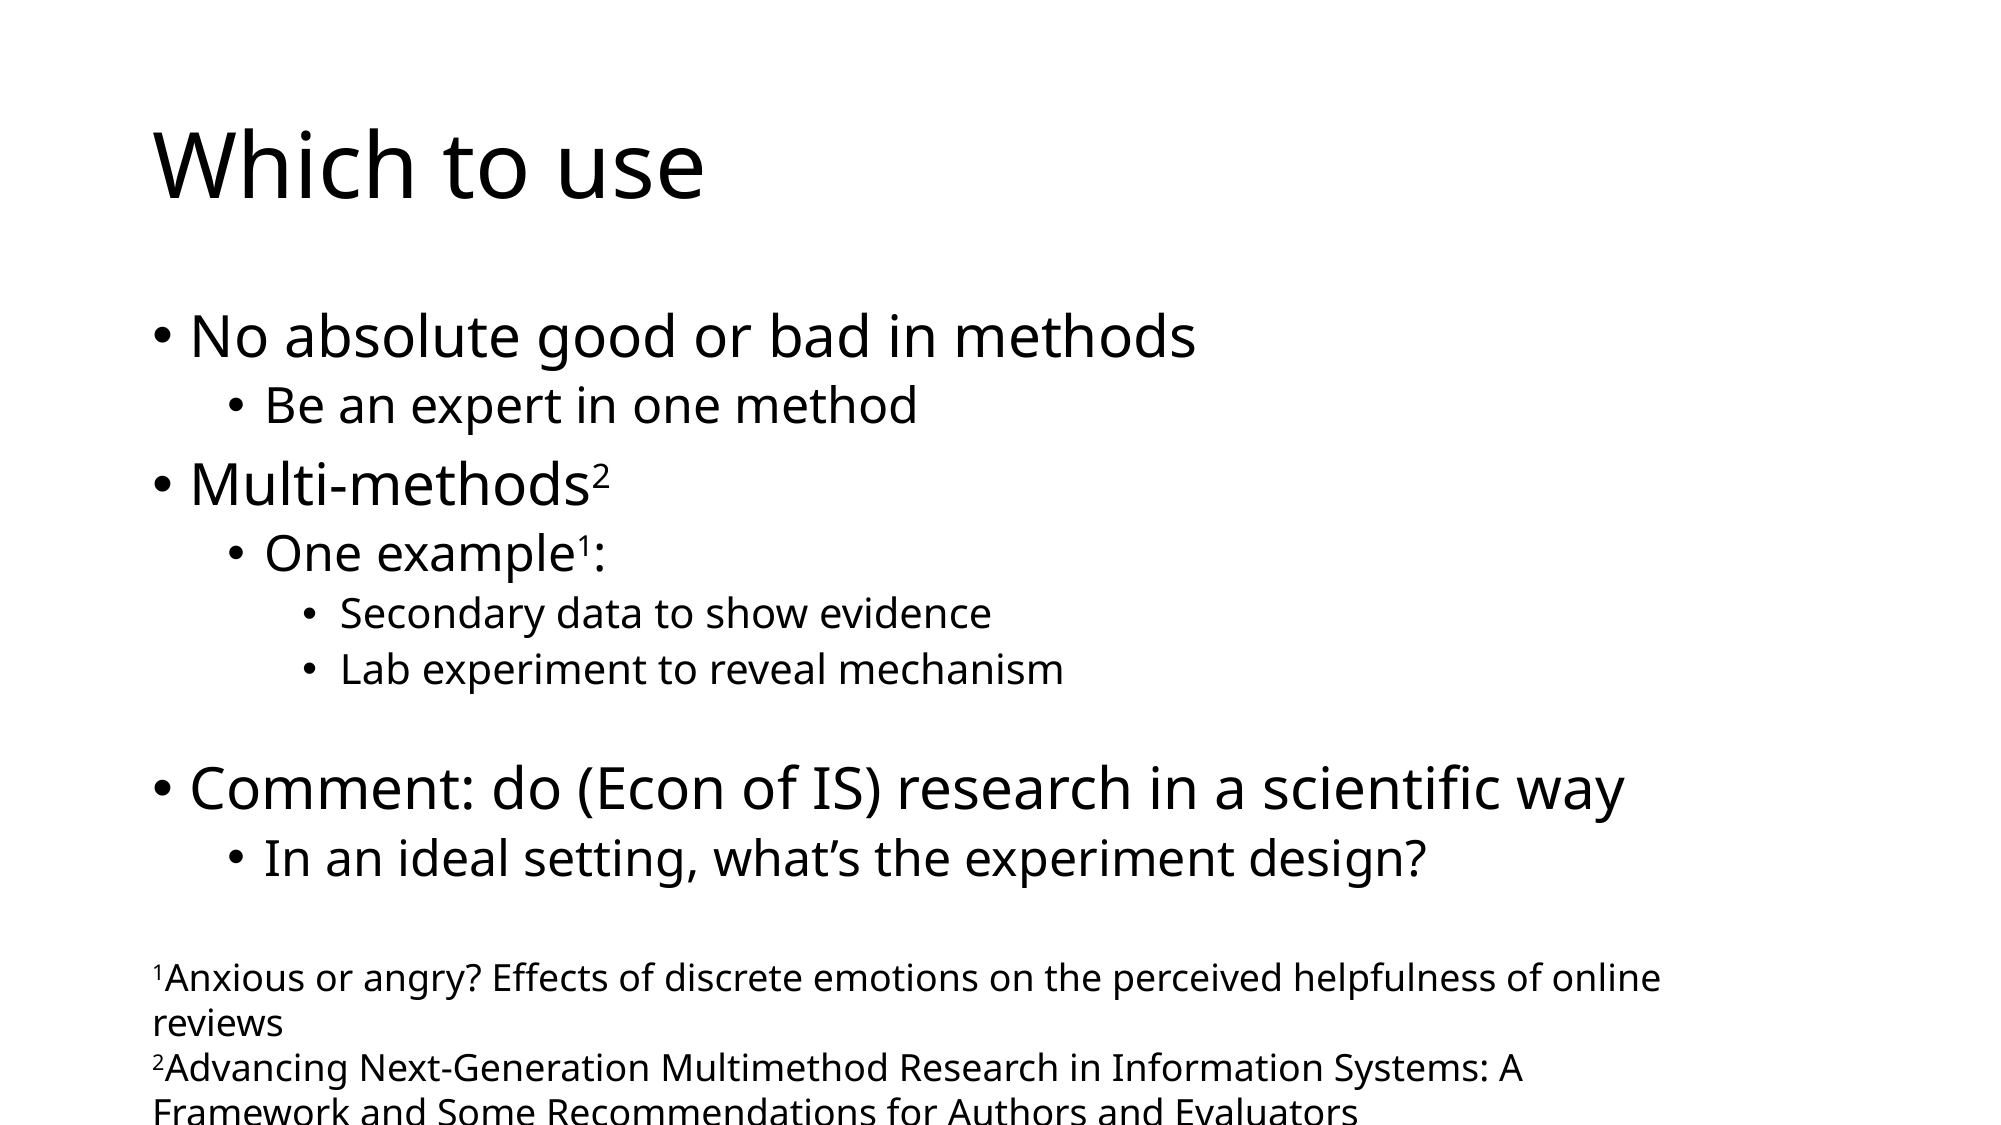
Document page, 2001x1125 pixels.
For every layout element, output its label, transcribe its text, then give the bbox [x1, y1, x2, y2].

text_box 1Anxious or angry? Effects of discrete emotions on the perceived helpfulness of online reviews 2Advancing Next-Generation Multimethod Research in Information Systems: A Framework and Some Recommendations for Authors and Evaluators [137, 946, 1728, 1125]
title Which to use [137, 59, 1863, 278]
list No absolute good or bad in methods Be an expert in one method Multi-methods2 One example1: Secondary data to show evidence Lab experiment to reveal mechanism Comment: do (Econ of IS) research in a scientific way In an ideal setting, what’s the experiment design? [137, 299, 1863, 1014]
